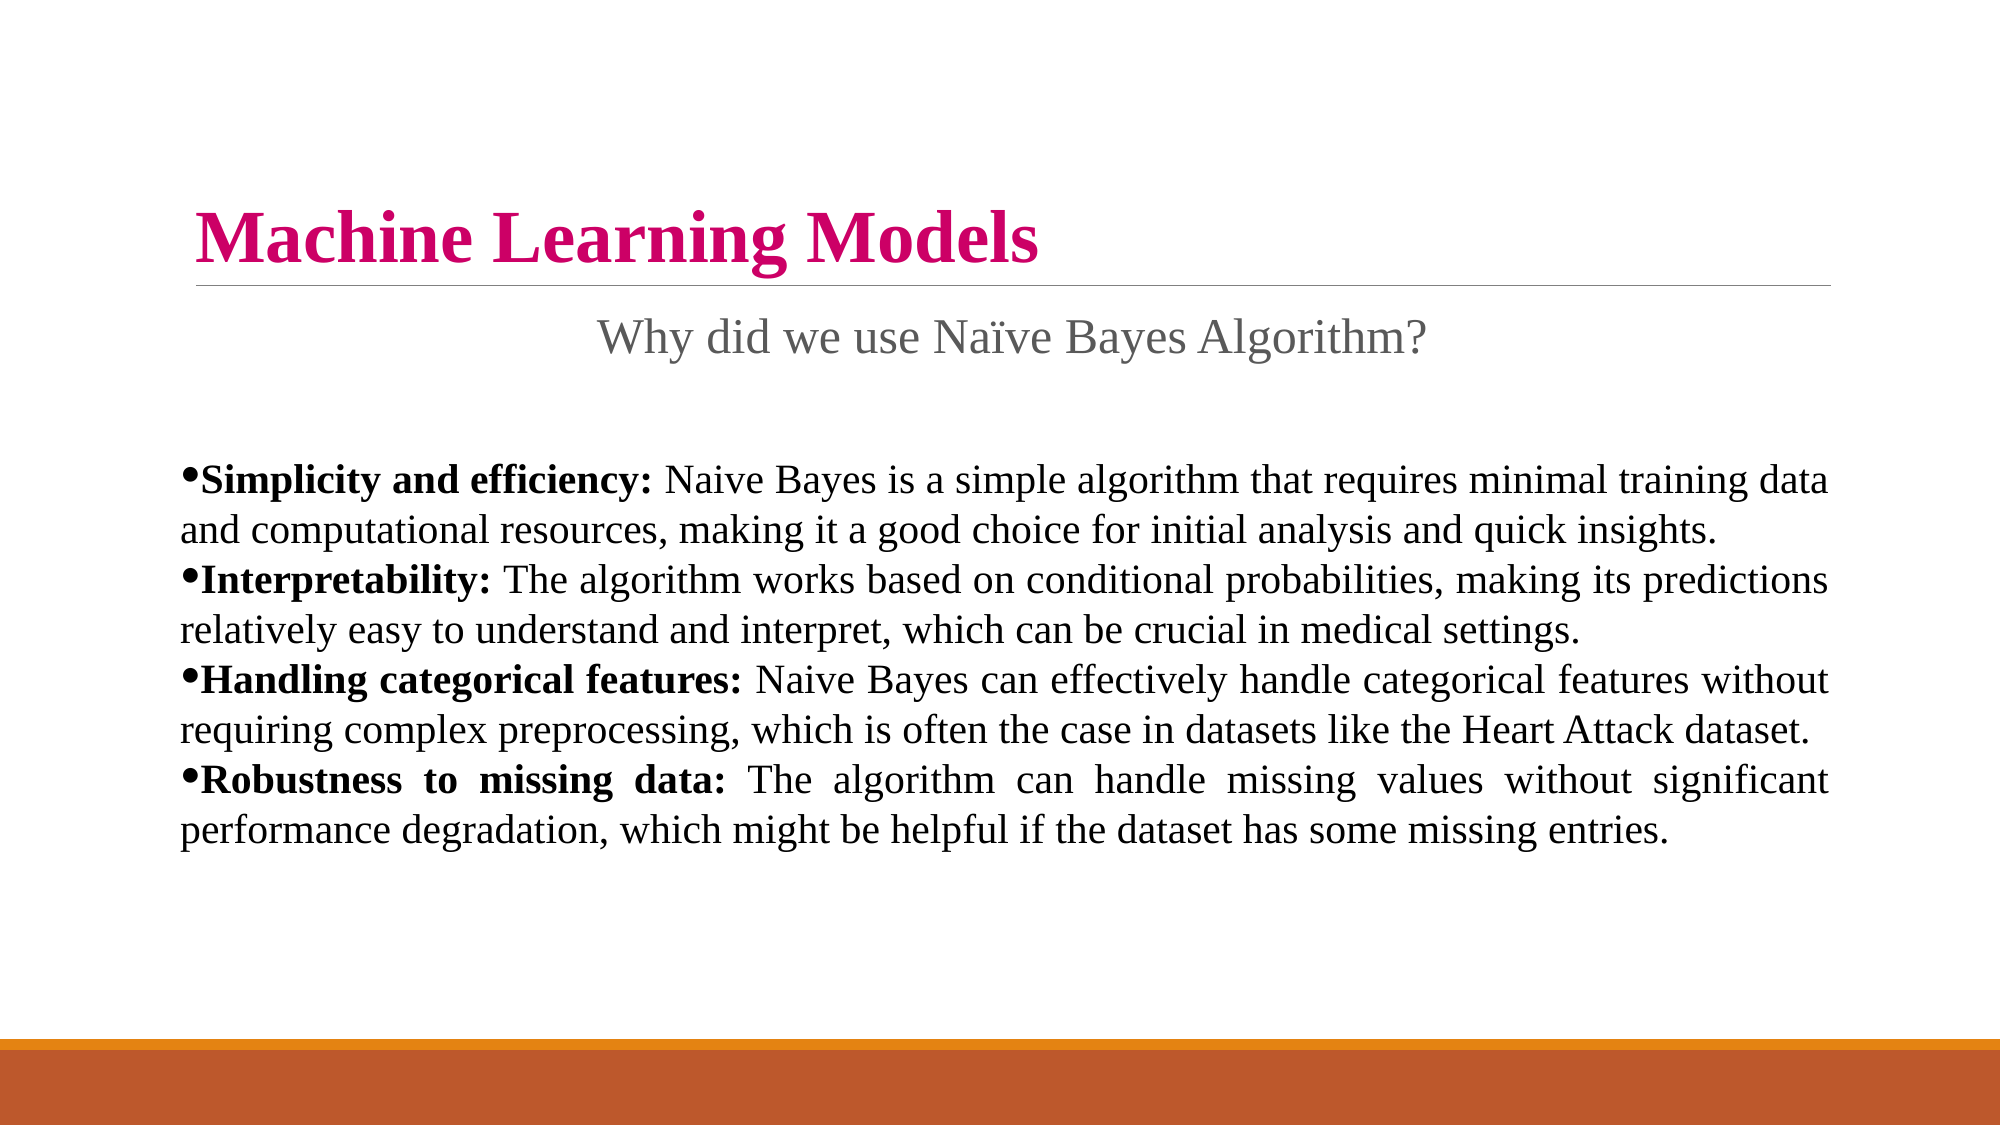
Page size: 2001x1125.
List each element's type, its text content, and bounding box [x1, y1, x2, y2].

title Machine Learning Models [180, 47, 1830, 285]
list Why did we use Naïve Bayes Algorithm? Simplicity and efficiency: Naive Bayes is a simple algorithm that requires minimal training data and computational resources, making it a good choice for initial analysis and quick insights. Interpretability: The algorithm works based on conditional probabilities, making its predictions relatively easy to understand and interpret, which can be crucial in medical settings. Handling categorical features: Naive Bayes can effectively handle categorical features without requiring complex preprocessing, which is often the case in datasets like the Heart Attack dataset. Robustness to missing data: The algorithm can handle missing values without significant performance degradation, which might be helpful if the dataset has some missing entries. [180, 302, 1830, 963]
